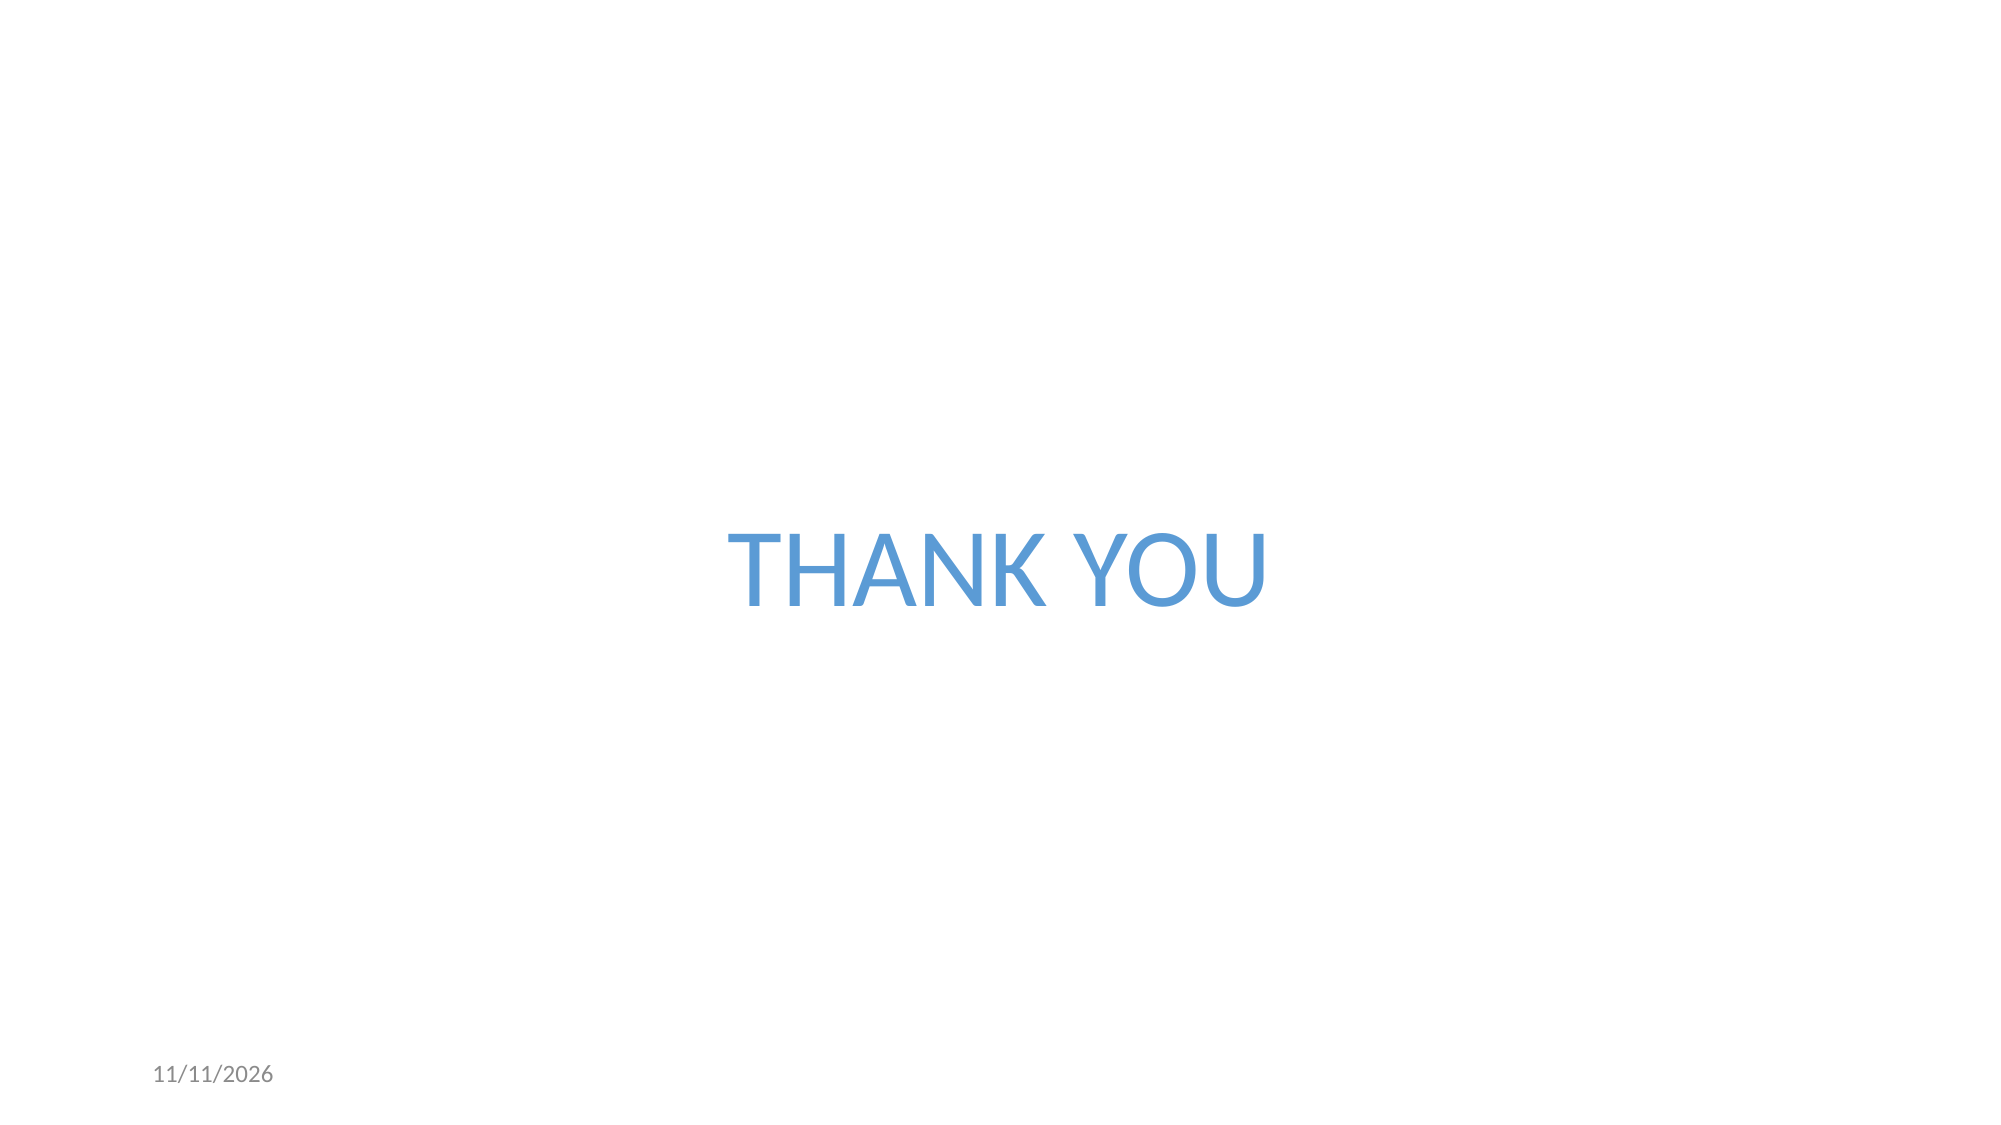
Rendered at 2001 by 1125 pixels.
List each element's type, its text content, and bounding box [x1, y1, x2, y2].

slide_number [137, 1042, 588, 1103]
text_box THANK YOU [712, 486, 1288, 637]
